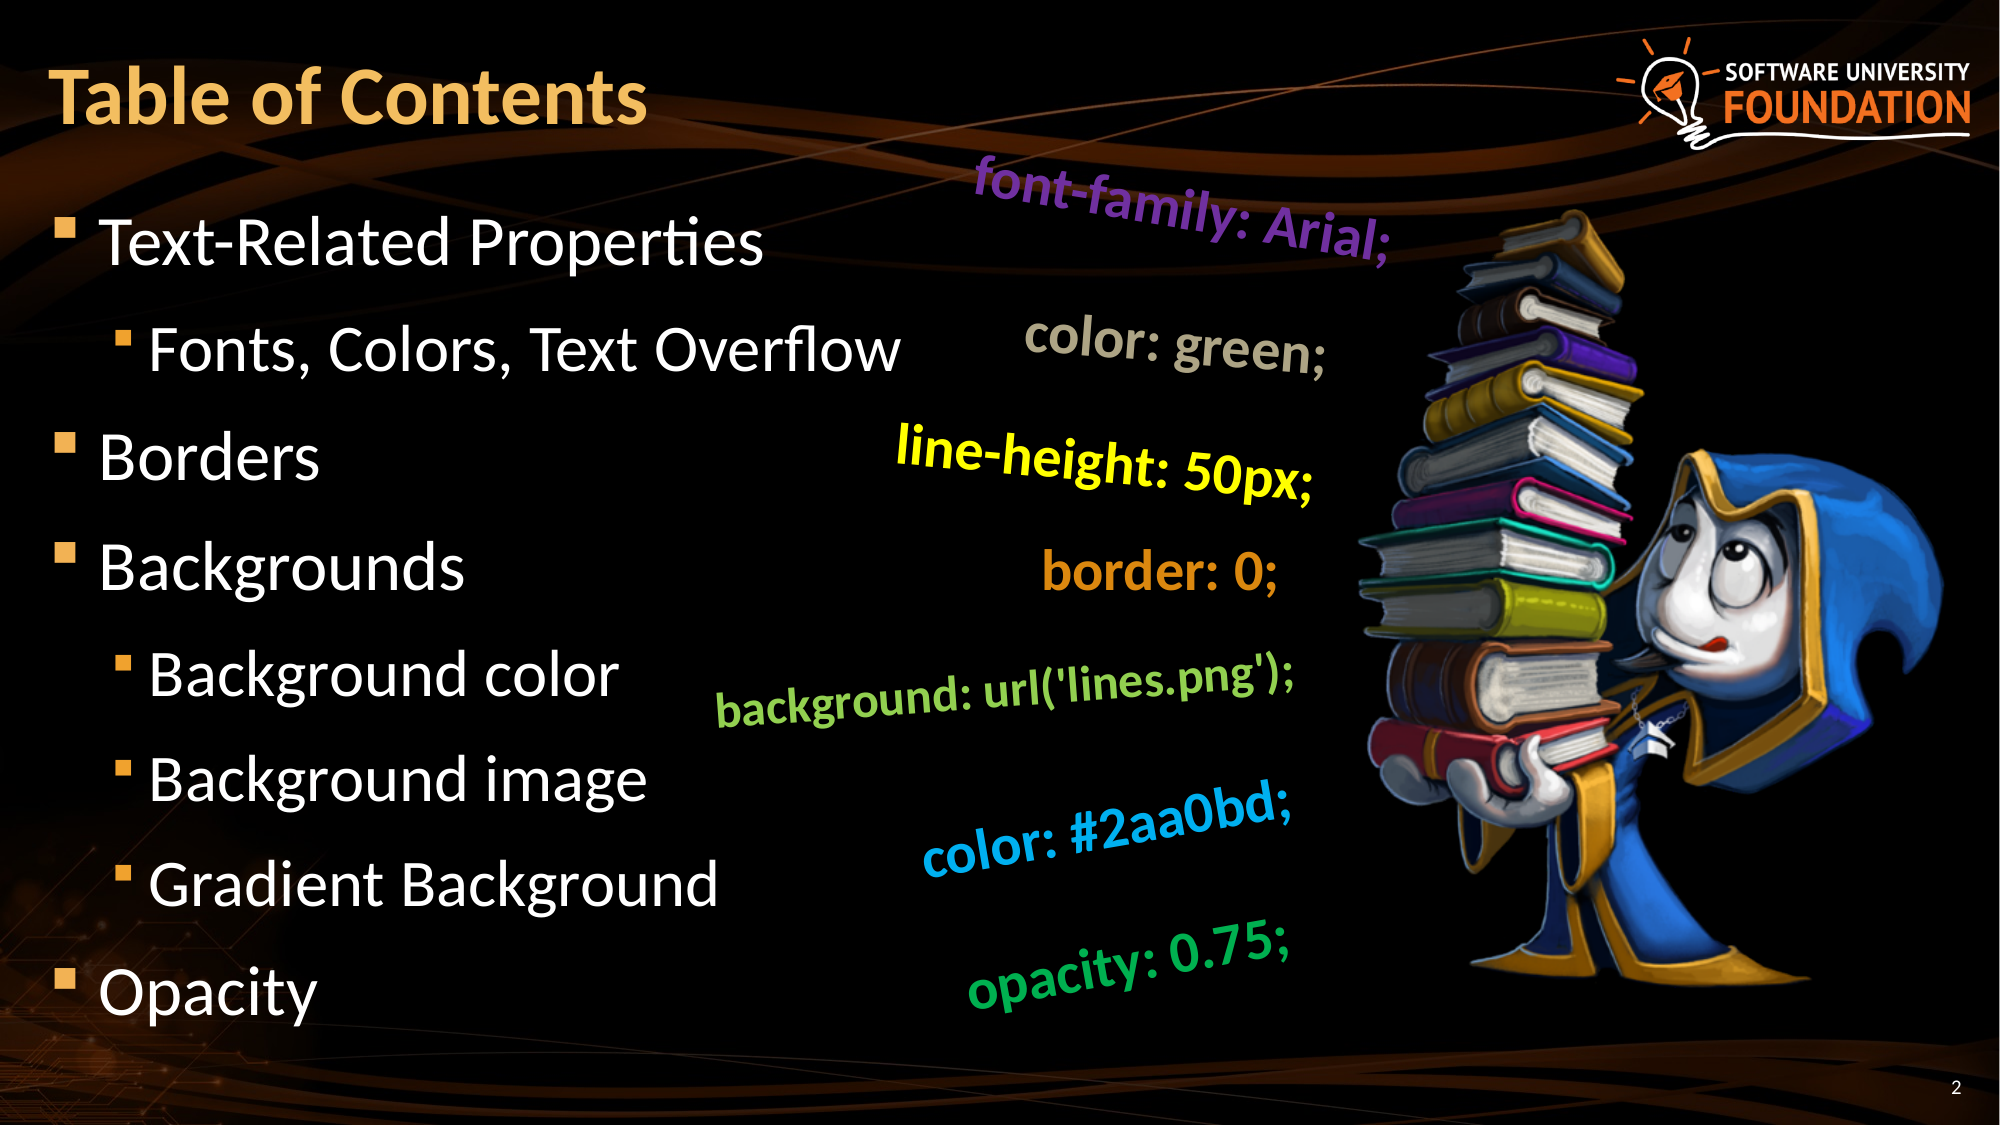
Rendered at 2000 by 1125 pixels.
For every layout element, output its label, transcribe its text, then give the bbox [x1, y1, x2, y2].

text_box opacity: 0.75; [944, 885, 1311, 1033]
text_box border: 0; [1026, 525, 1295, 610]
picture [0, 0, 2000, 1125]
title Table of Contents [30, 6, 1602, 189]
text_box color: green; [1007, 284, 1347, 396]
text_box line-height: 50px; [877, 396, 1335, 523]
text_box font-family: Arial; [953, 126, 1413, 277]
text_box color: #2aa0bd; [899, 748, 1313, 901]
text_box background: url('lines.png'); [696, 627, 1313, 747]
list Text-Related Properties Fonts, Colors, Text Overflow Borders Backgrounds Background color Background image Gradient Background Opacity [31, 188, 1968, 1103]
